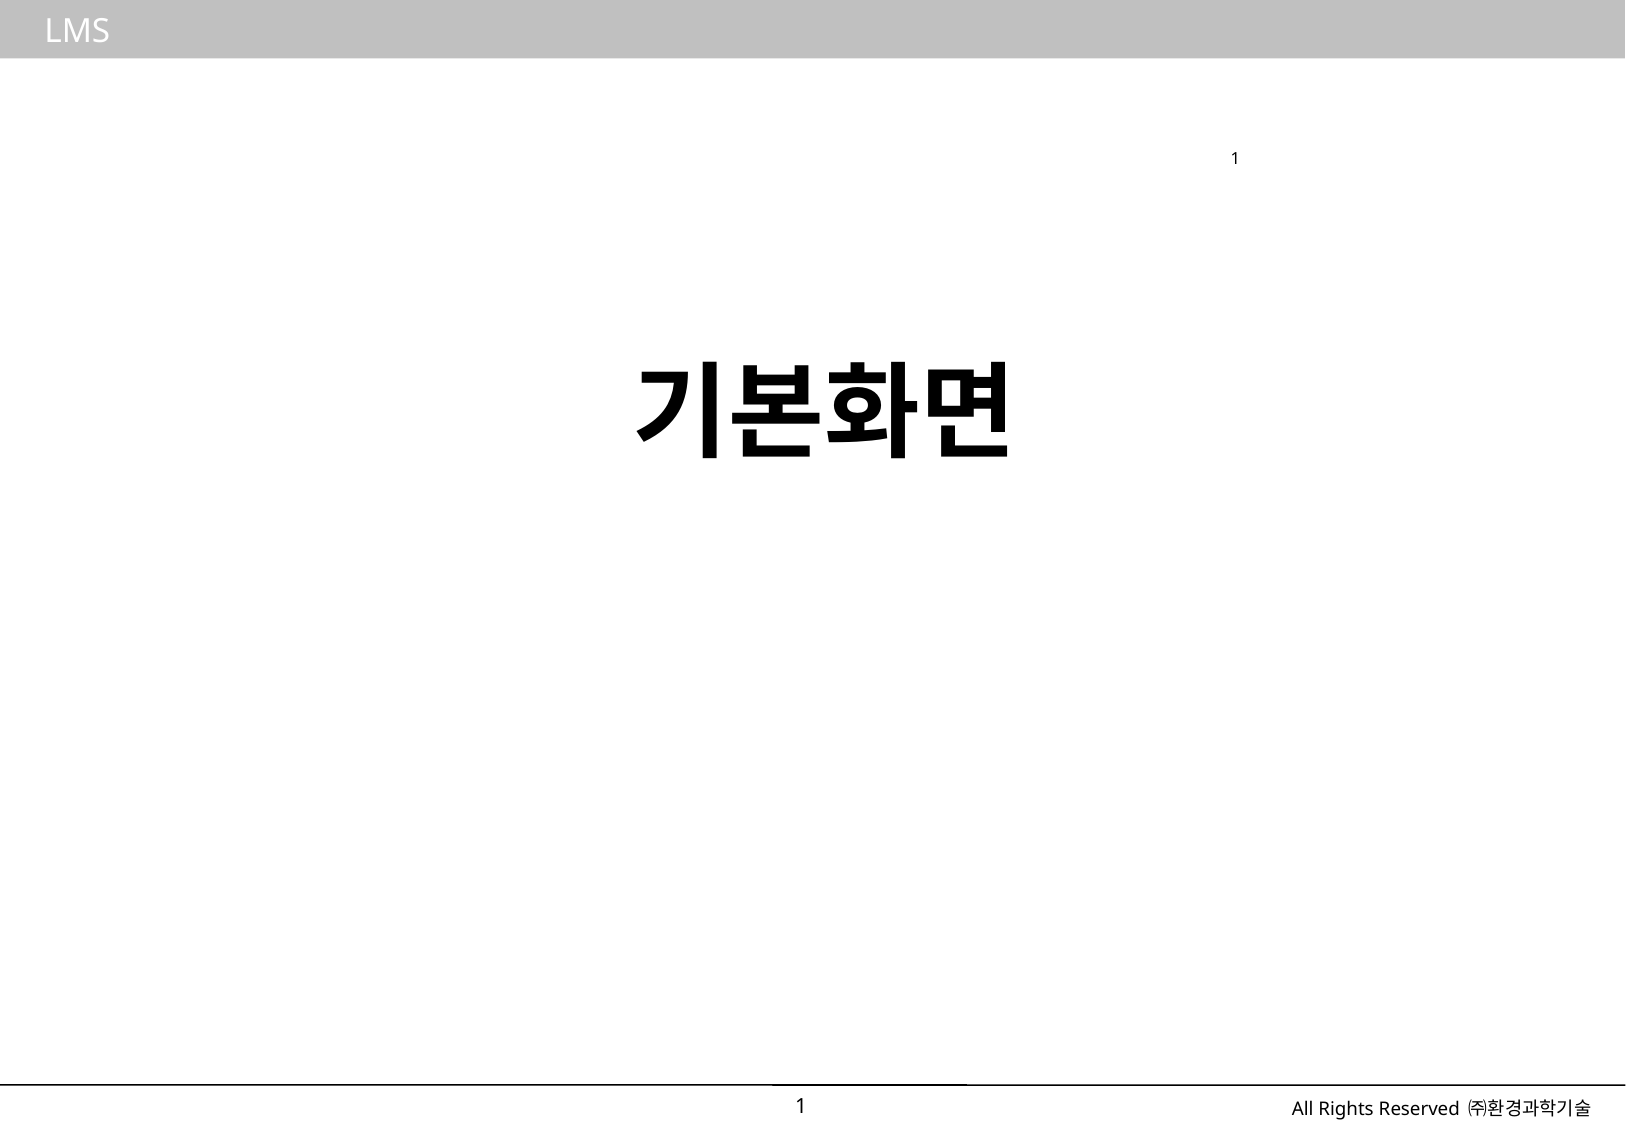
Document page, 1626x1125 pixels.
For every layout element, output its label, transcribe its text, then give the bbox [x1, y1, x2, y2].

text_box 1 [1105, 140, 1247, 176]
title [29, 0, 597, 57]
text_box 기본화면 [316, 337, 1333, 478]
